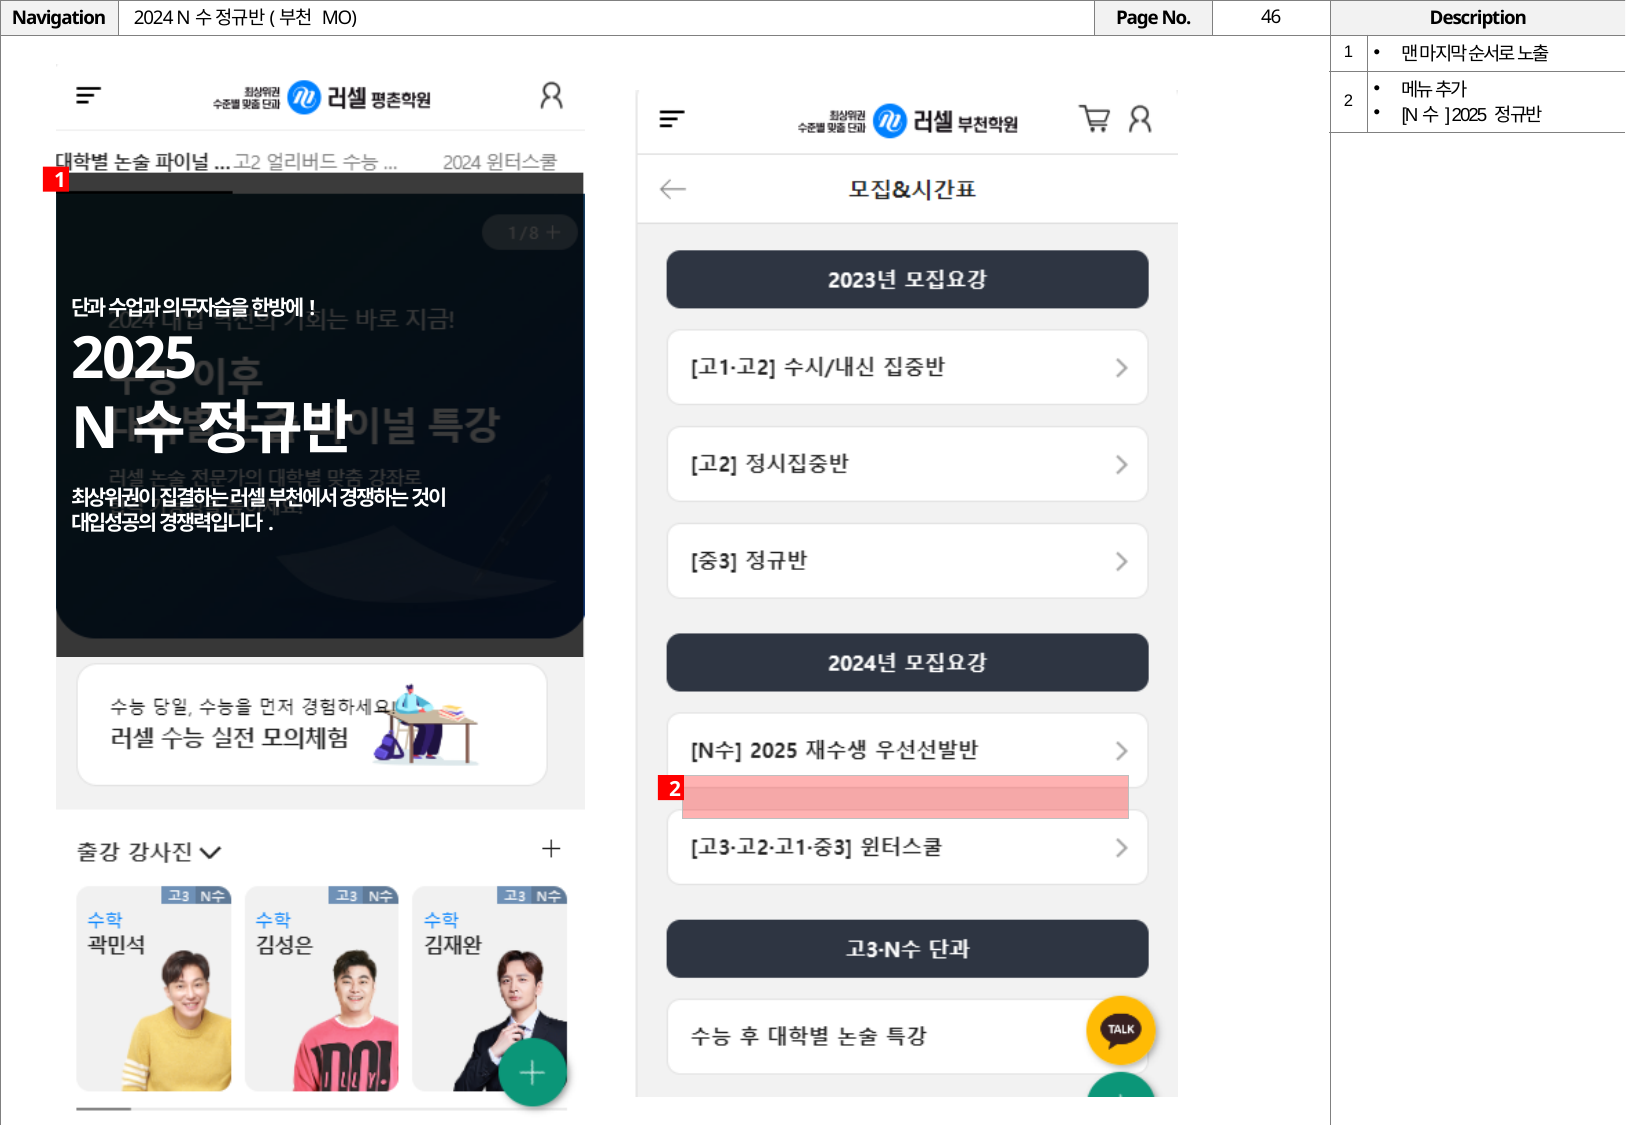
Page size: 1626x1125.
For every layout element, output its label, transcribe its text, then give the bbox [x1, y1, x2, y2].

table_header 1 [1329, 36, 1367, 71]
title 2024 N수 정규반(부천 MO) [118, 0, 1097, 35]
text_box 1 [41, 164, 51, 194]
table_cell 2 [1329, 72, 1367, 132]
table_header 맨 마지막 순서로 노출 [1368, 36, 1625, 71]
table_cell 메뉴 추가 [N수] 2025 정규반 [1368, 72, 1625, 132]
picture [56, 63, 585, 1124]
picture [635, 90, 1178, 1097]
